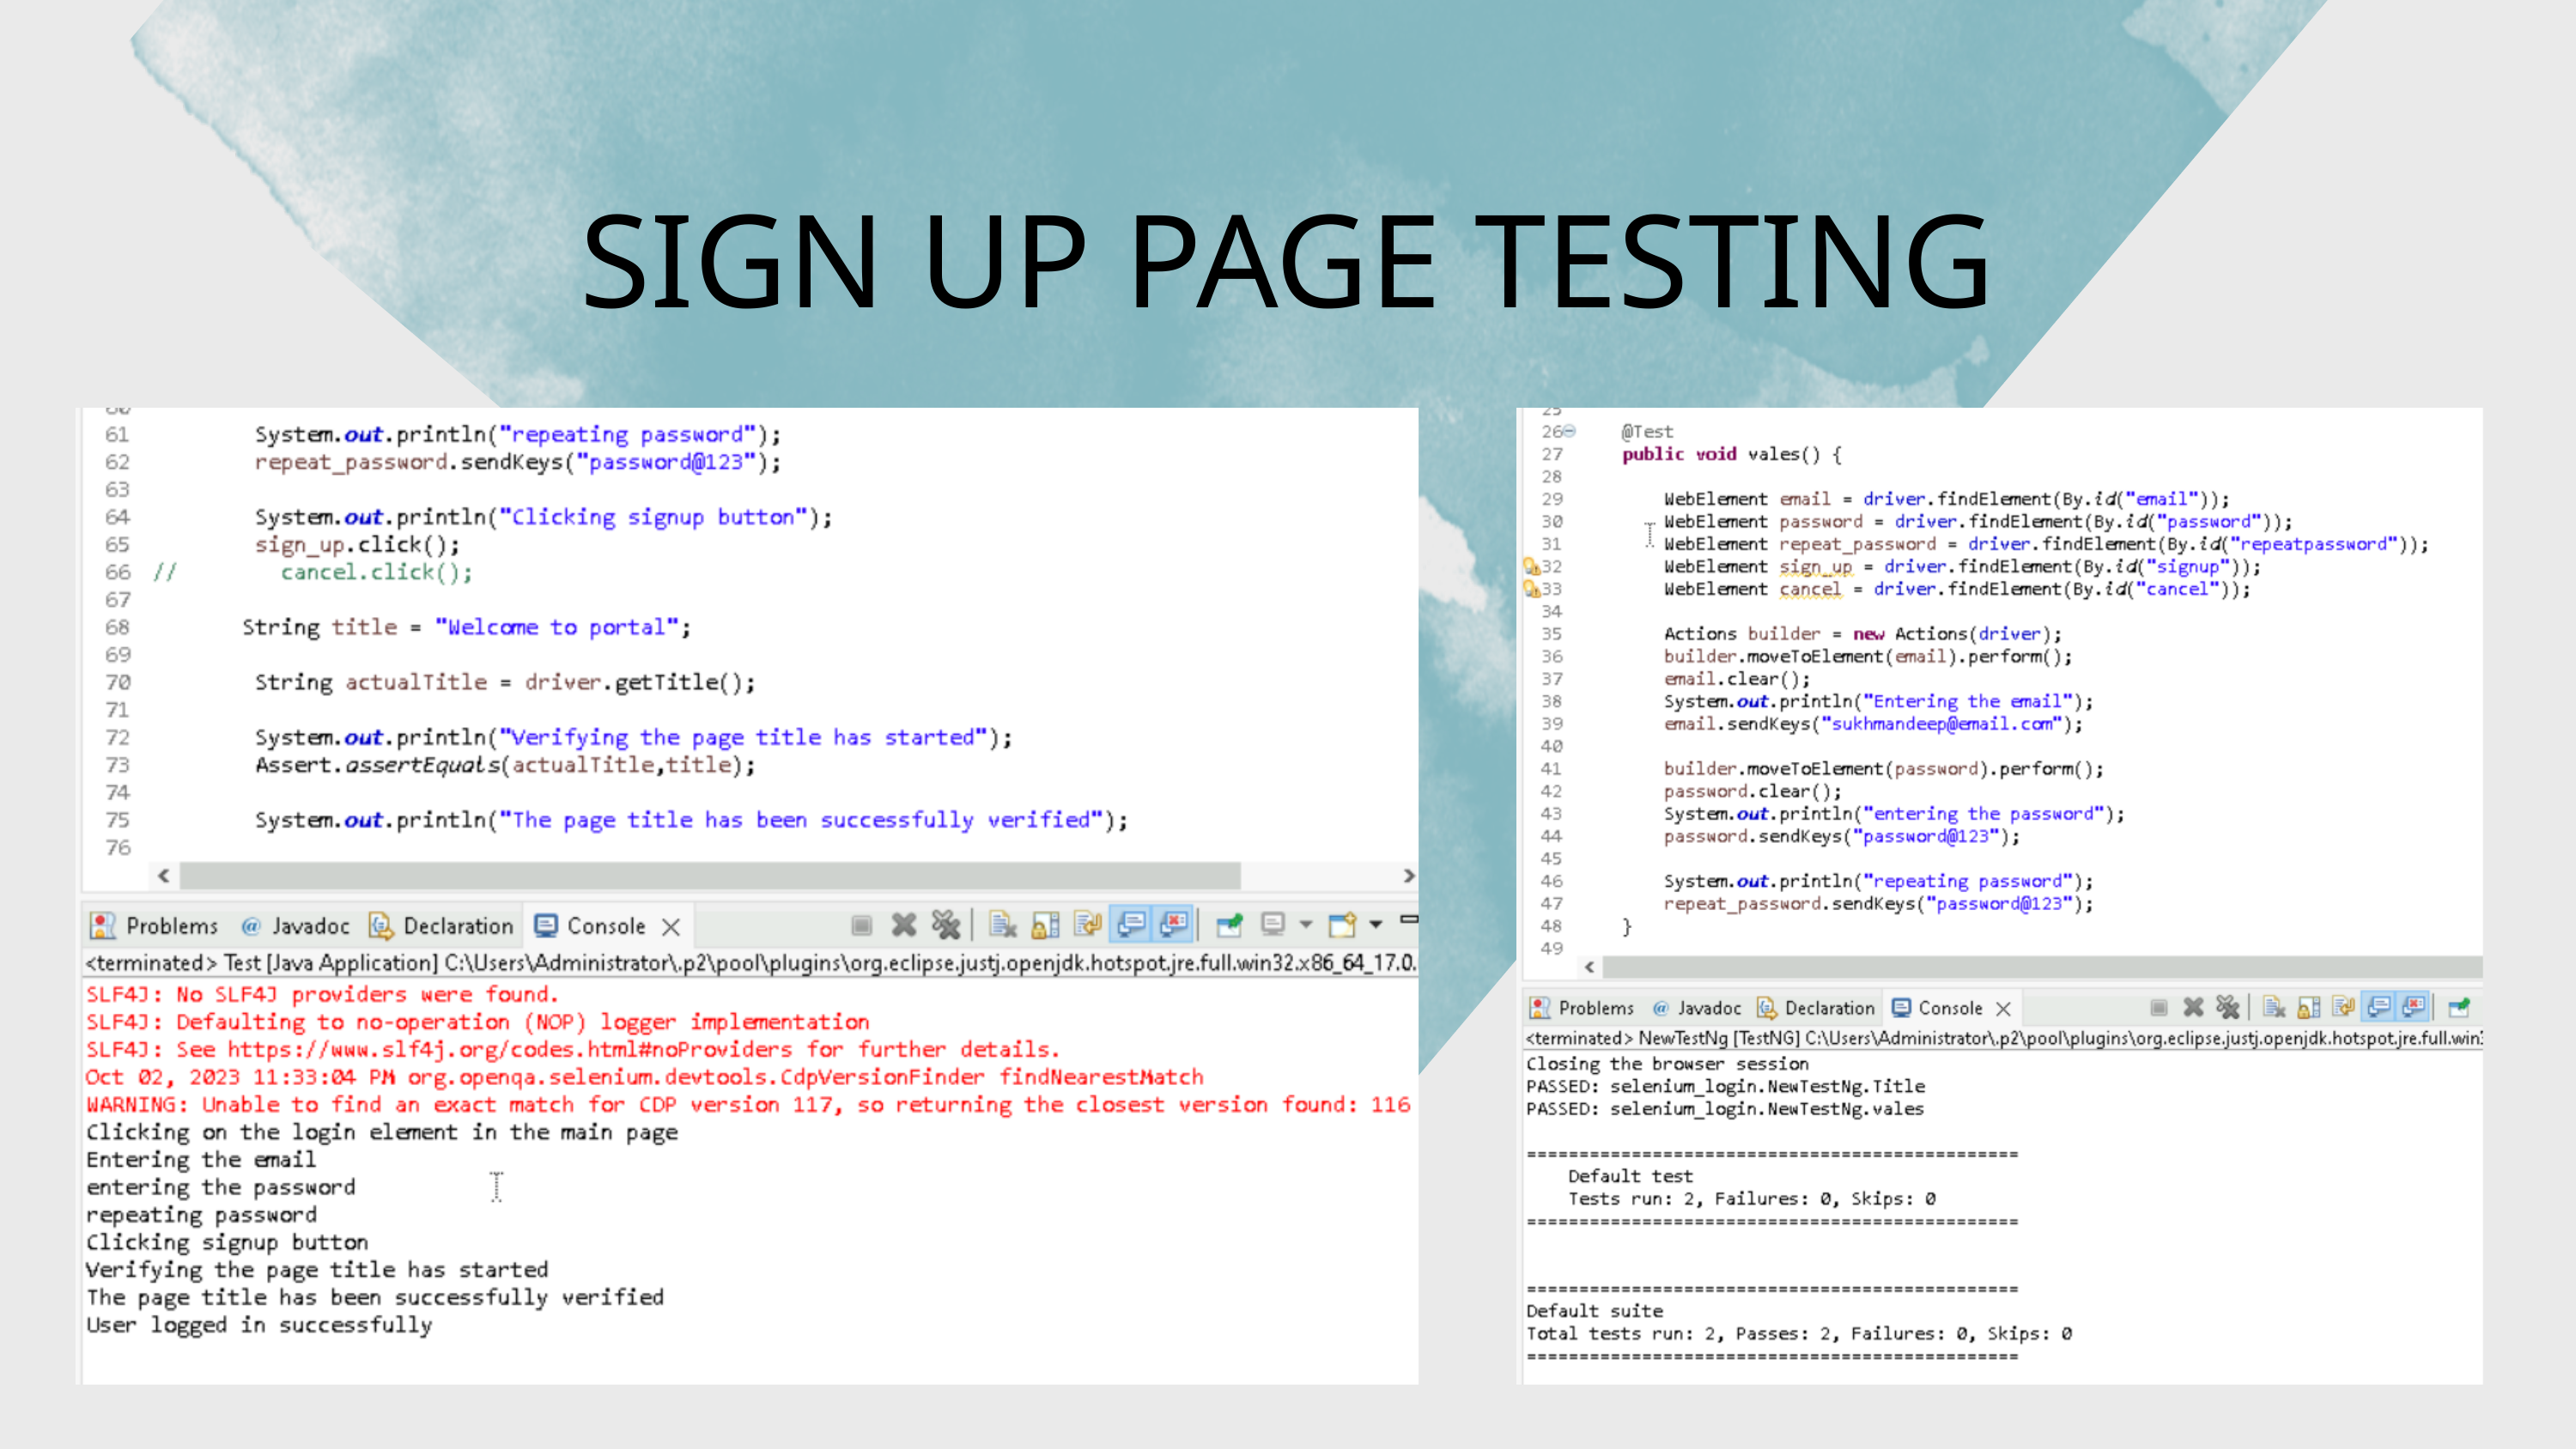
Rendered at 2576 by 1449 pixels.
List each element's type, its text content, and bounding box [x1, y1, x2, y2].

text_box [102, 0, 2328, 259]
text_box [76, 408, 1419, 1385]
text_box [413, 334, 2045, 1075]
text_box [1516, 408, 2483, 1385]
text_box SIGN UP PAGE TESTING [325, 179, 2251, 334]
